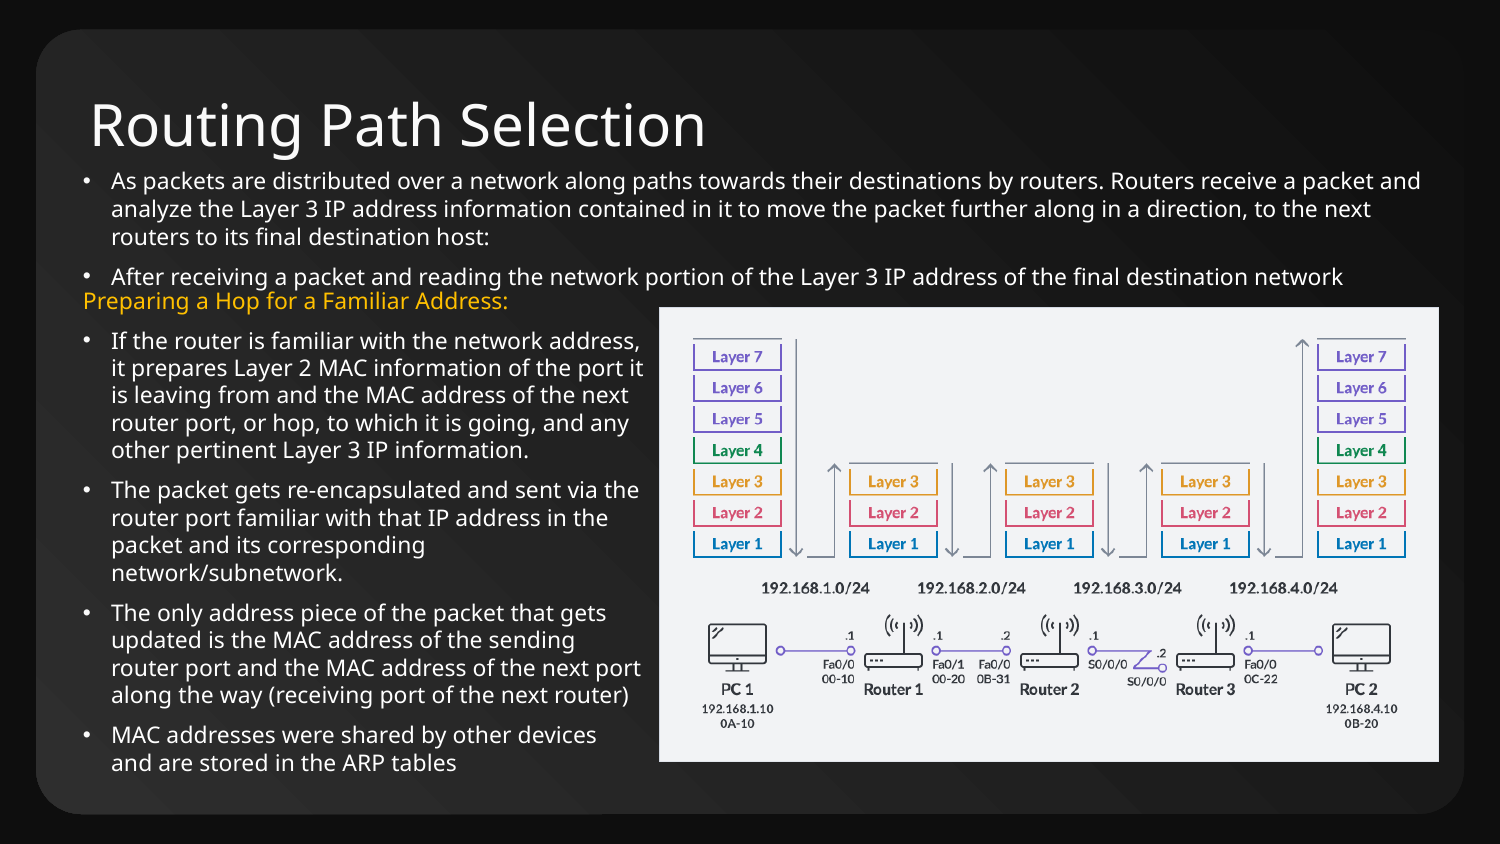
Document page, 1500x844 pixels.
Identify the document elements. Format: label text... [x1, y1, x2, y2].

title Routing Path Selection [74, 72, 1426, 152]
text_box As packets are distributed over a network along paths towards their destinations by routers. Routers receive a packet and analyze the Layer 3 IP address information contained in it to move the packet further along in a direction, to the next routers to its final destination host: After receiving a packet and reading the network portion of the Layer 3 IP address of the final destination network [44, 152, 1439, 272]
picture [659, 307, 1439, 763]
text_box Preparing a Hop for a Familiar Address: If the router is familiar with the network address, it prepares Layer 2 MAC information of the port it is leaving from and the MAC address of the next router port, or hop, to which it is going, and any other pertinent Layer 3 IP information. The packet gets re-encapsulated and sent via the router port familiar with that IP address in the packet and its corresponding network/subnetwork. The only address piece of the packet that gets updated is the MAC address of the sending router port and the MAC address of the next port along the way (receiving port of the next router) MAC addresses were shared by other devices and are stored in the ARP tables [44, 271, 660, 800]
